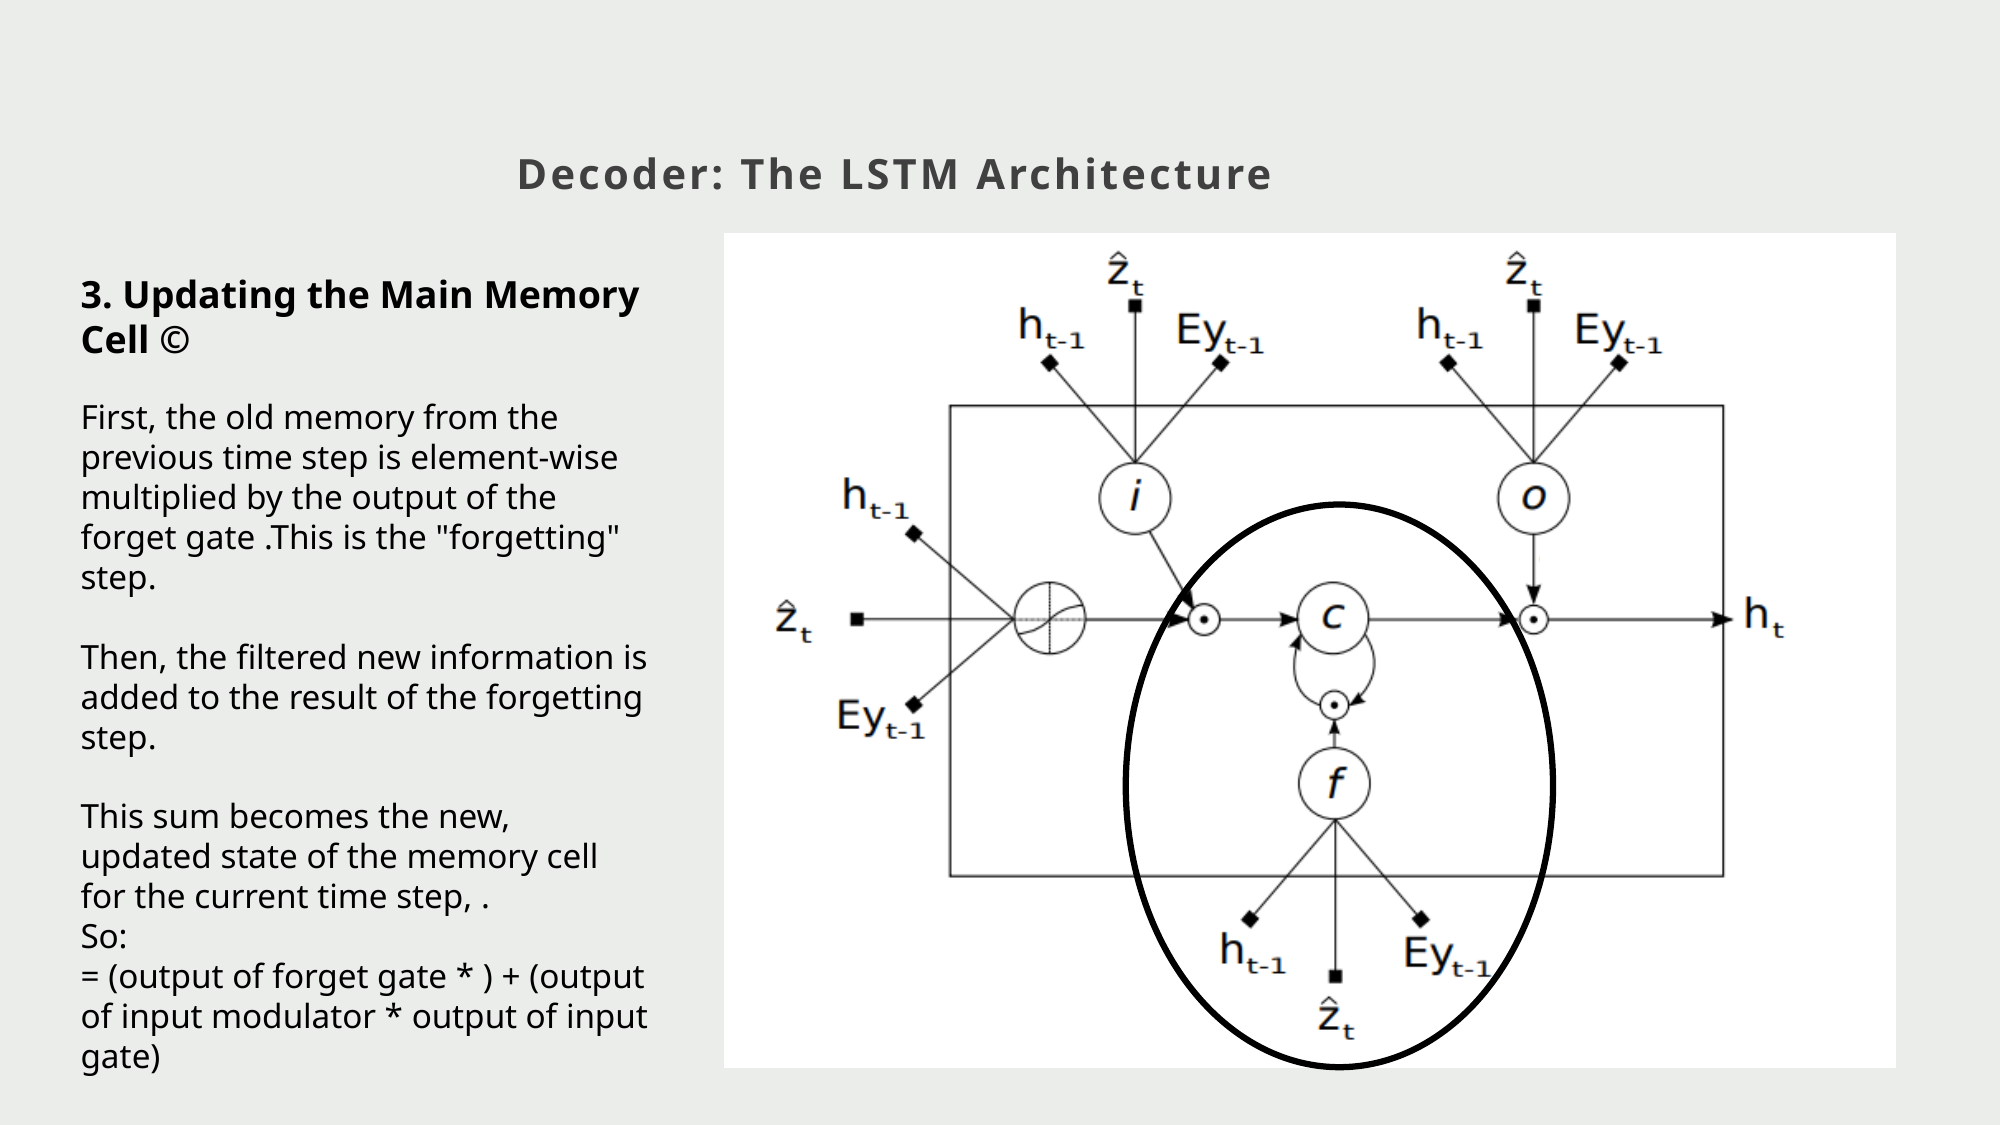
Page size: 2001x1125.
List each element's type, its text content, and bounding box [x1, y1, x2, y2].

picture [724, 233, 1897, 1068]
text_box Decoder: The LSTM Architecture [501, 120, 1577, 281]
